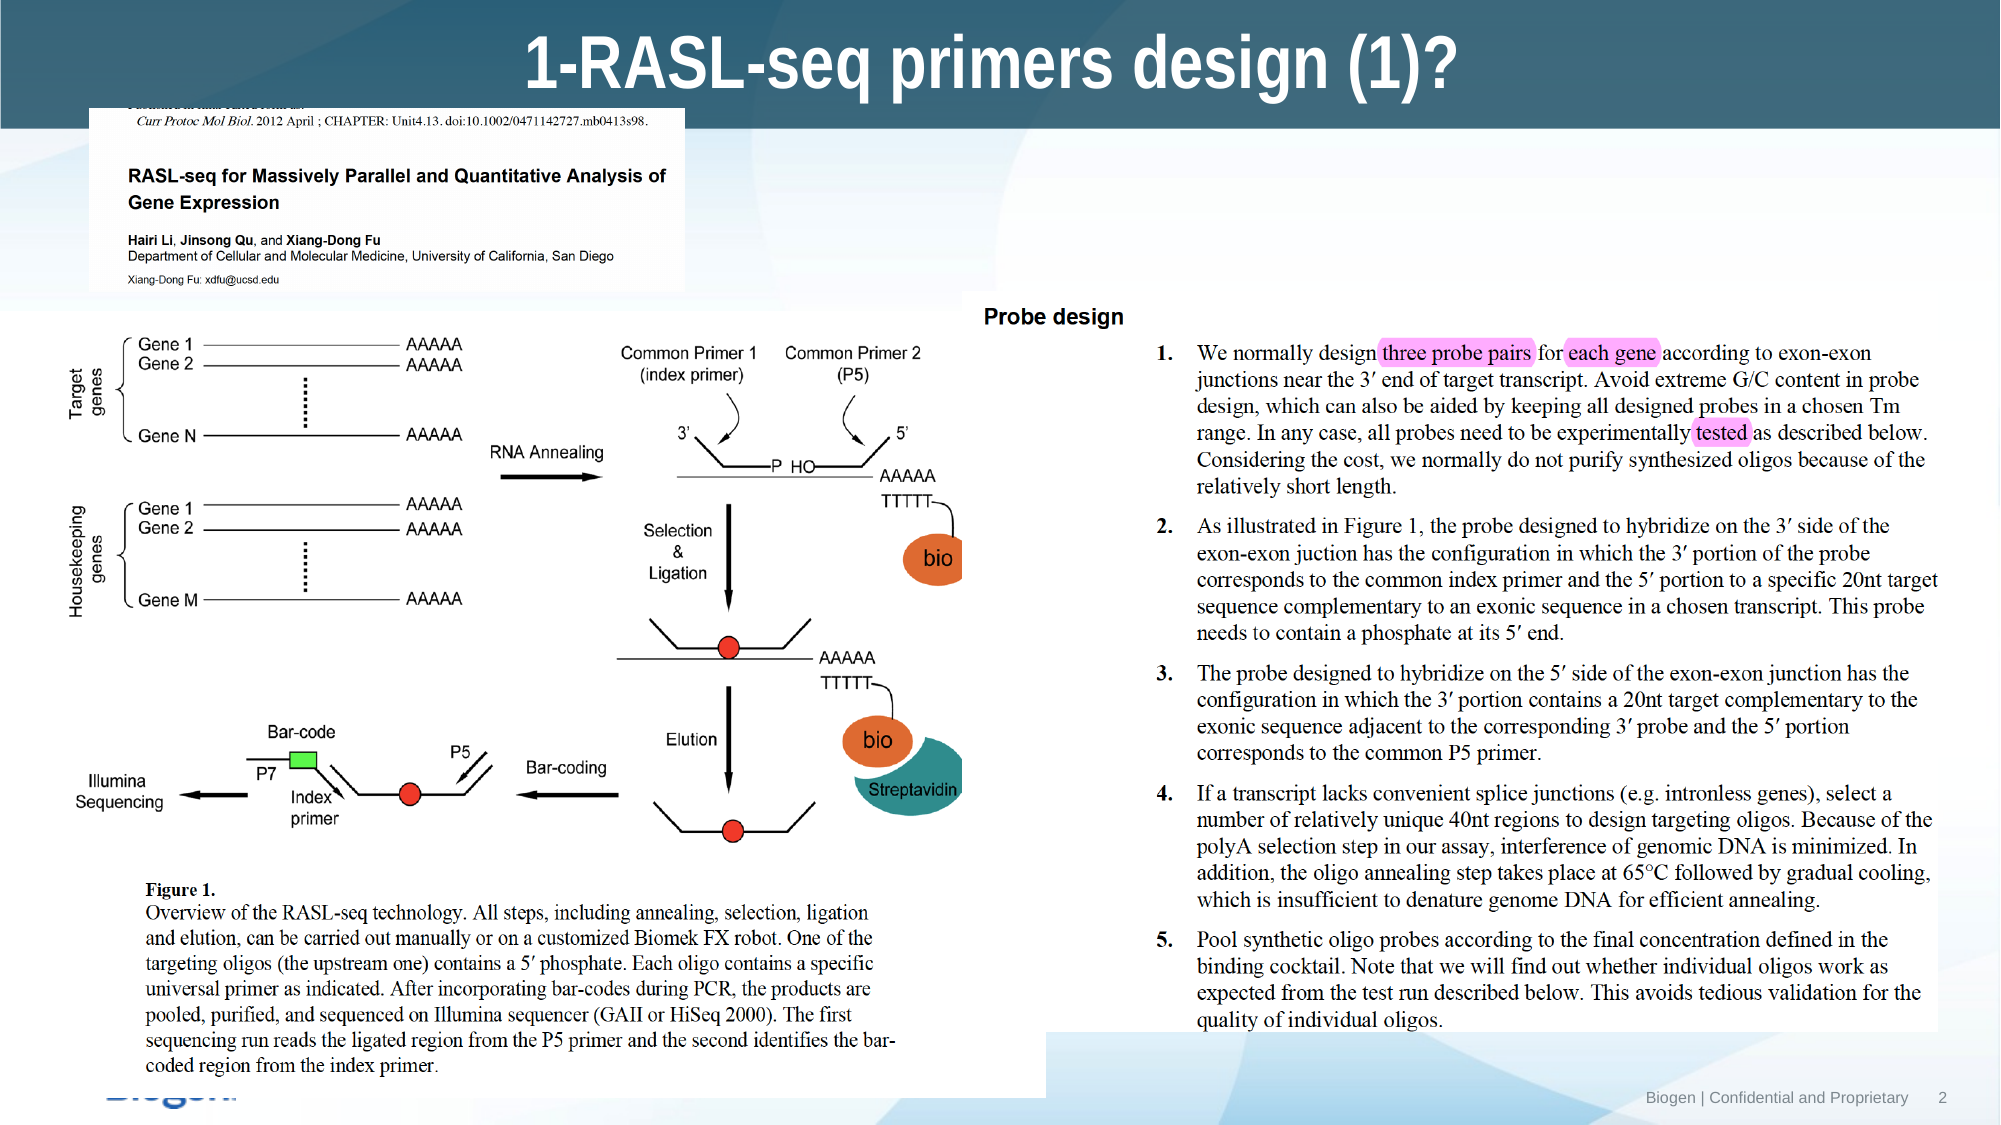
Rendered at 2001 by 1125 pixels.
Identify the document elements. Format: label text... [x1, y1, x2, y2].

picture [0, 108, 2000, 1125]
text_box 1-RASL-seq primers design (1)? [0, 0, 2000, 129]
